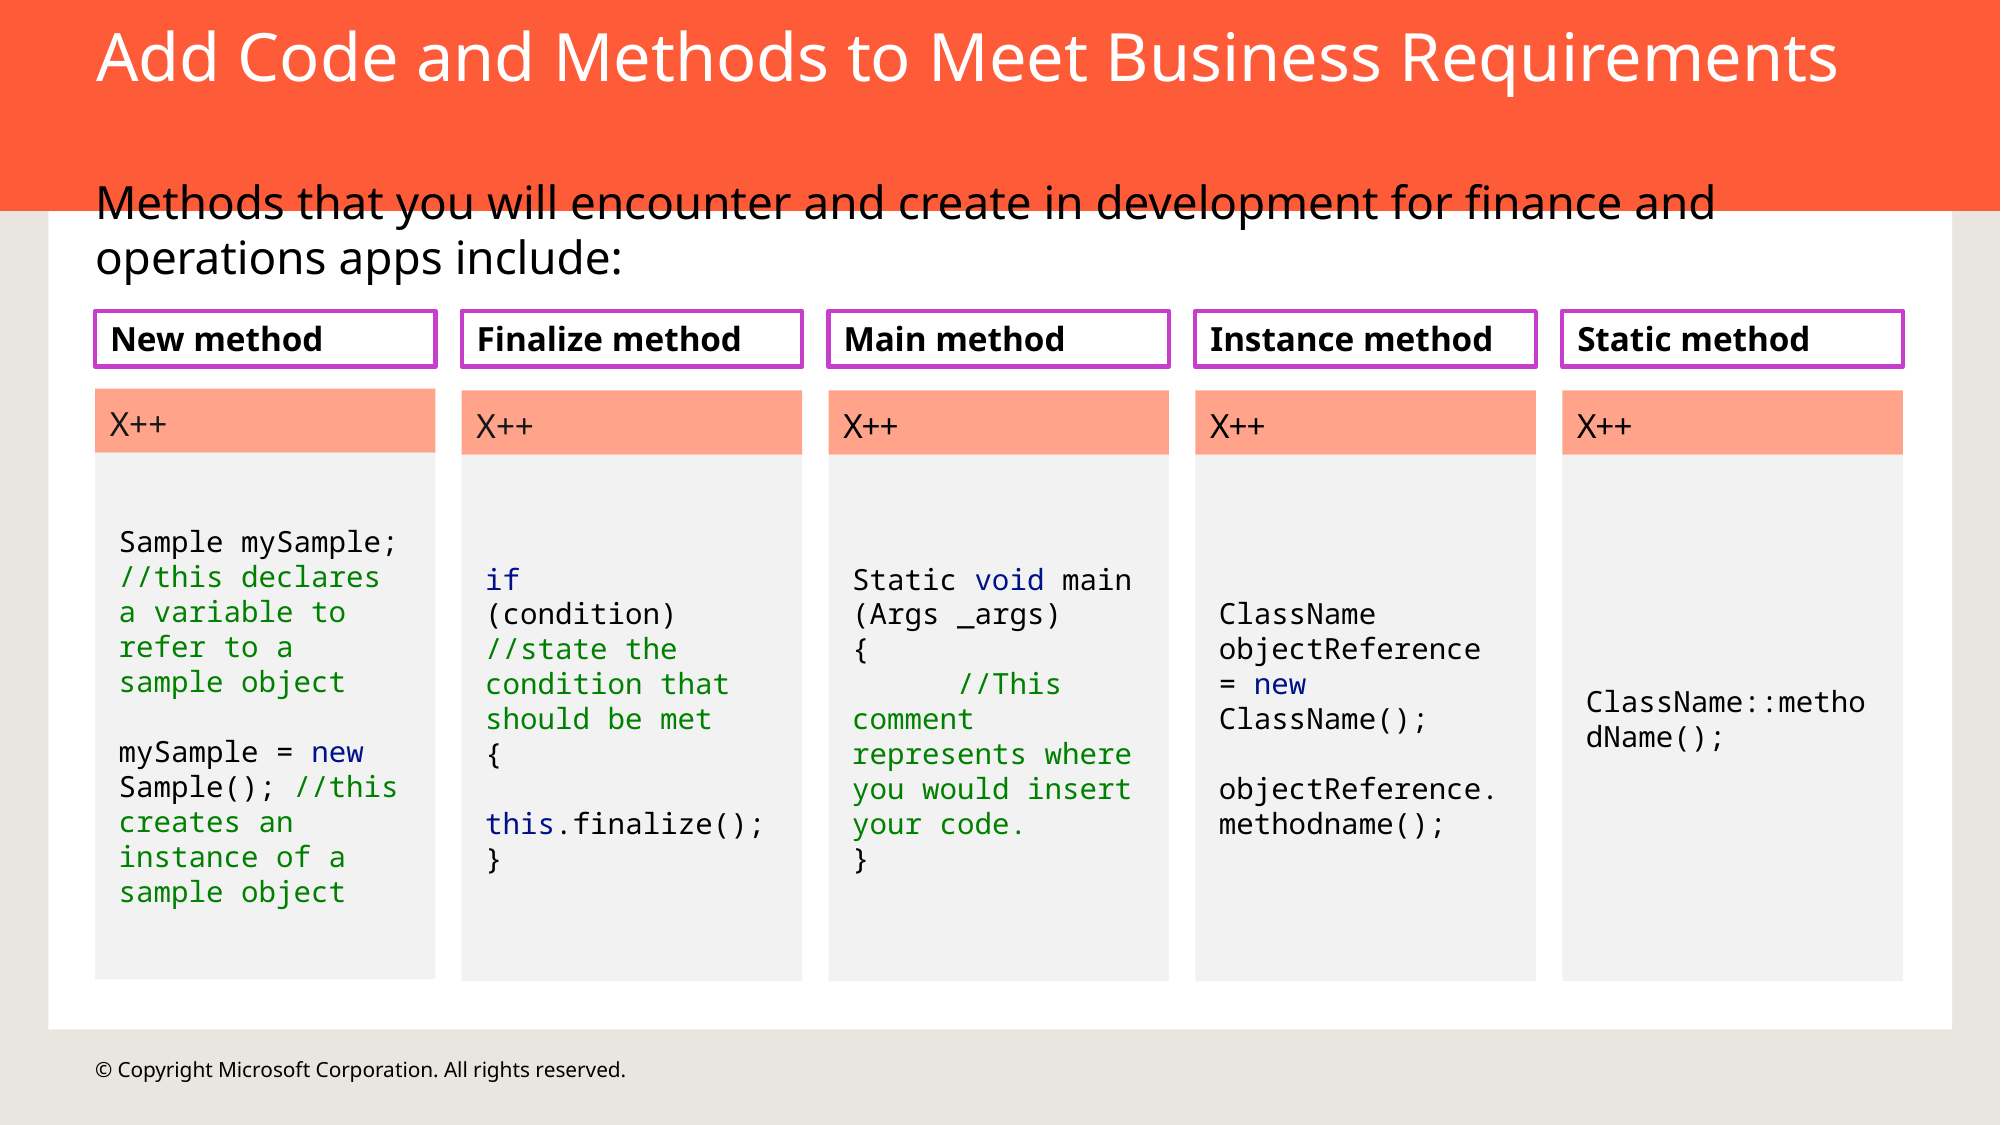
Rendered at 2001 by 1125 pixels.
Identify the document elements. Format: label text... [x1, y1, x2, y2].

text_box Instance method [1195, 311, 1536, 367]
text_box if (condition) //state the condition that should be met { this.finalize(); } [461, 454, 803, 982]
text_box Main method [828, 311, 1169, 367]
text_box X++ [1562, 390, 1903, 454]
text_box Static void main (Args _args) { //This comment represents where you would insert your code. } [828, 454, 1170, 982]
title Add Code and Methods to Meet Business Requirements [0, 0, 2000, 211]
text_box New method [95, 311, 436, 367]
text_box Static method [1562, 311, 1903, 367]
text_box Sample mySample; //this declares a variable to refer to a sample object mySample = new Sample(); //this creates an instance of a sample object [94, 452, 436, 980]
text_box Methods that you will encounter and create in development for finance and operations apps include: [95, 173, 1903, 284]
text_box X++ [461, 390, 803, 454]
text_box Finalize method [461, 311, 803, 367]
text_box X++ [95, 388, 436, 452]
text_box X++ [828, 390, 1169, 454]
text_box X++ [1195, 390, 1536, 454]
text_box ClassName::methodName(); [1561, 454, 1904, 982]
text_box ClassName objectReference = new ClassName(); objectReference.methodname(); [1195, 454, 1537, 982]
